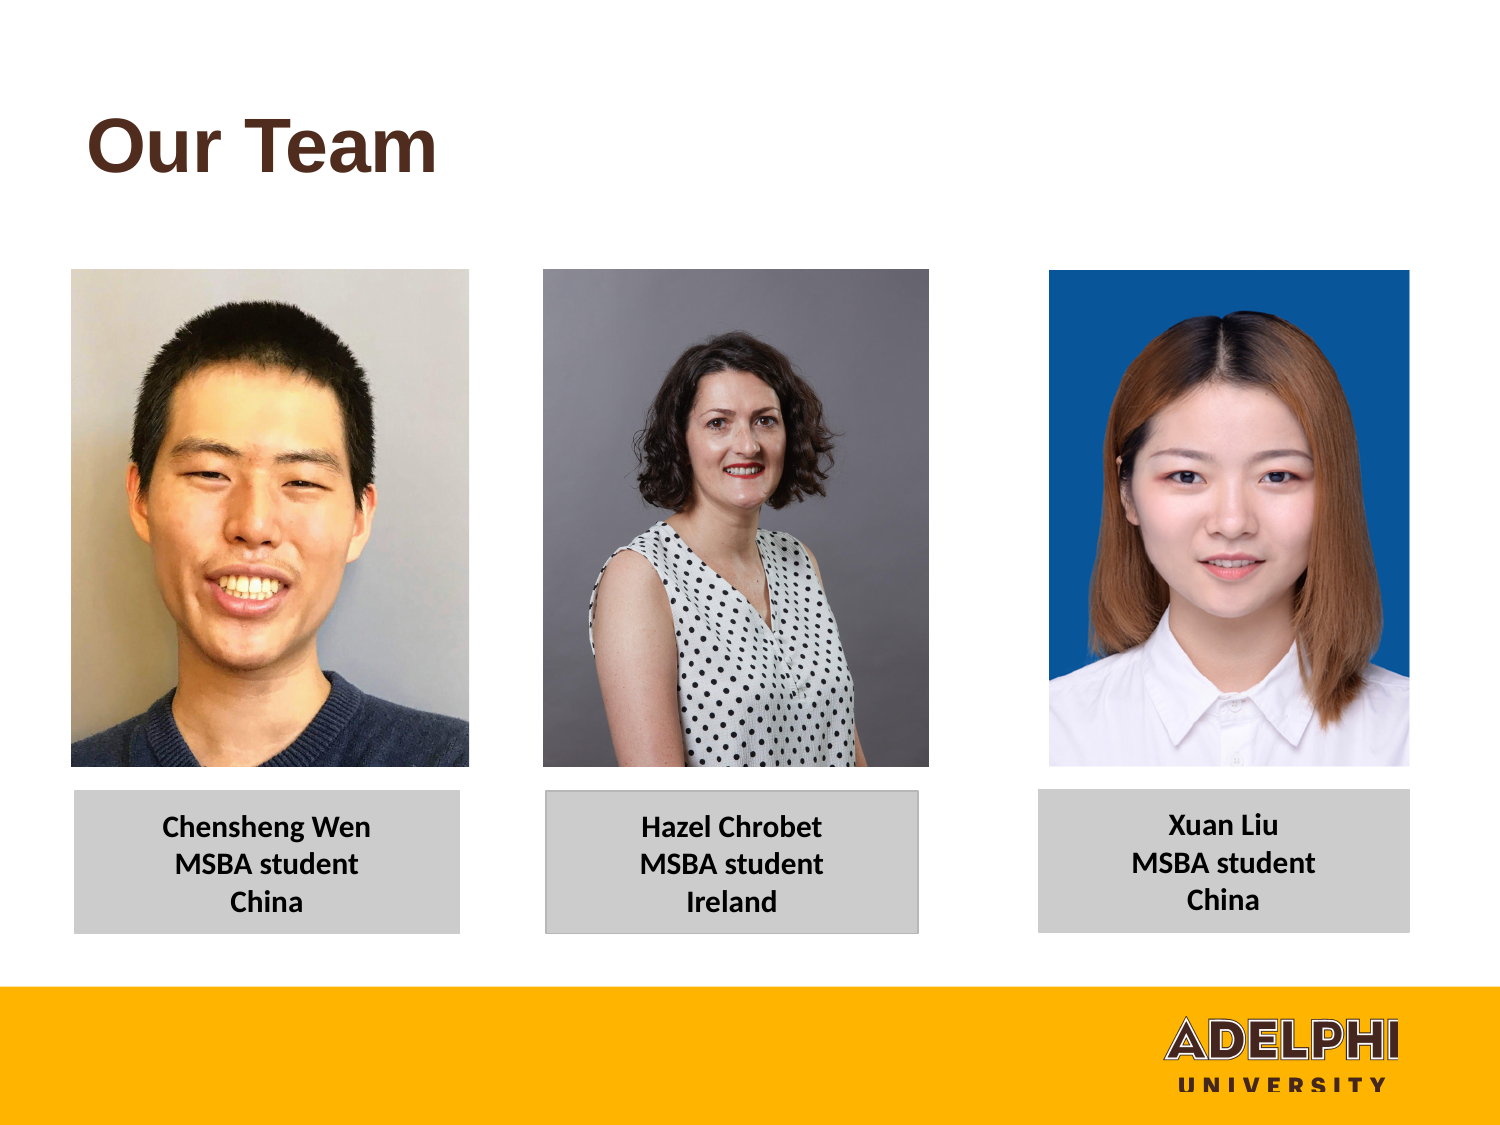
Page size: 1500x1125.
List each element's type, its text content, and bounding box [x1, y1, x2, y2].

text_box Our Team [71, 80, 1234, 271]
picture [1048, 269, 1410, 768]
picture [1163, 1016, 1398, 1092]
text_box Chensheng Wen MSBA student China [74, 791, 460, 934]
text_box Hazel Chrobet MSBA student Ireland [545, 791, 918, 934]
text_box Xuan Liu MSBA student China [1038, 789, 1409, 932]
picture [70, 269, 470, 768]
picture [542, 269, 929, 768]
